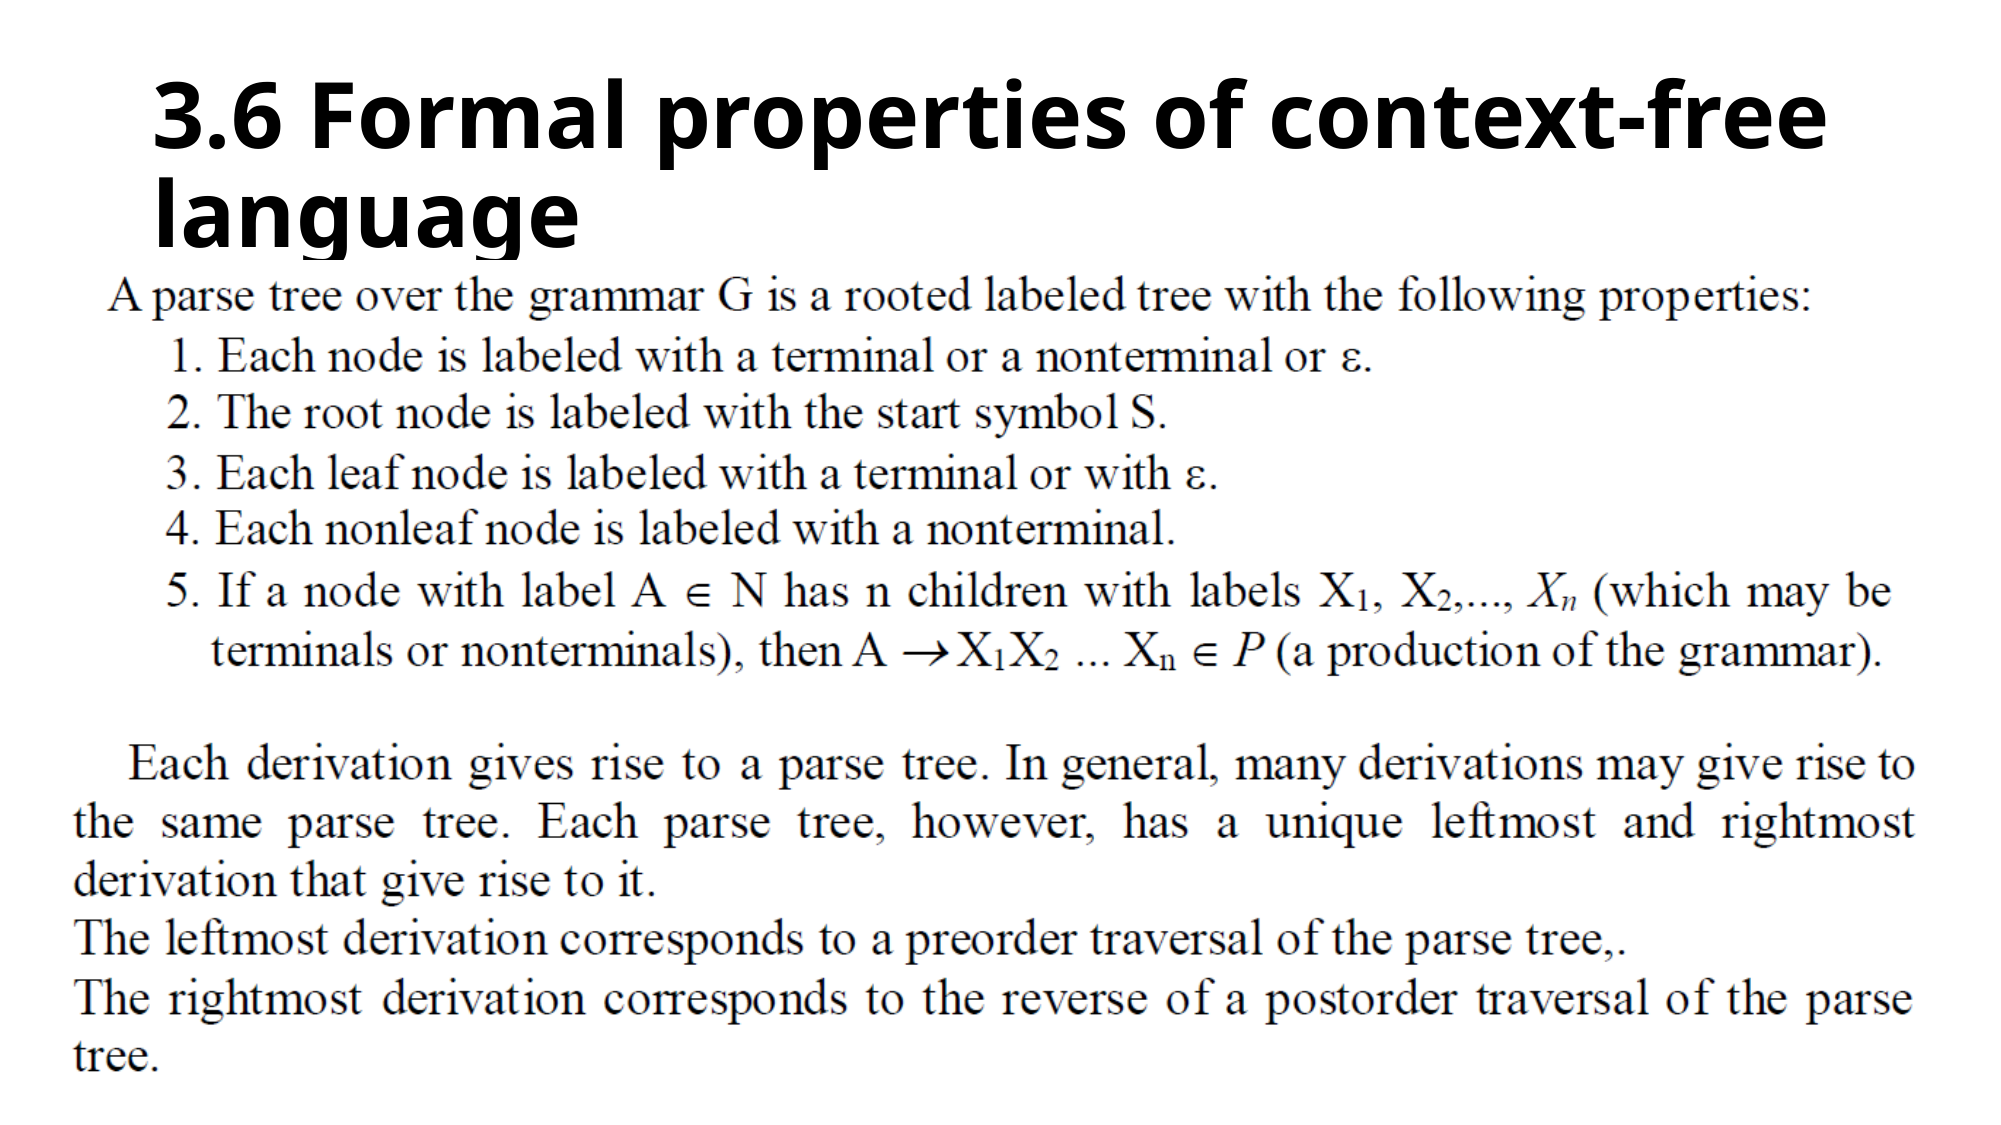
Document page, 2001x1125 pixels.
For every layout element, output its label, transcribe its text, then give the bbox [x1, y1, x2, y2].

title 3.6 Formal properties of context-free language [137, 59, 1863, 260]
picture [64, 730, 1936, 1089]
picture [103, 260, 1897, 686]
